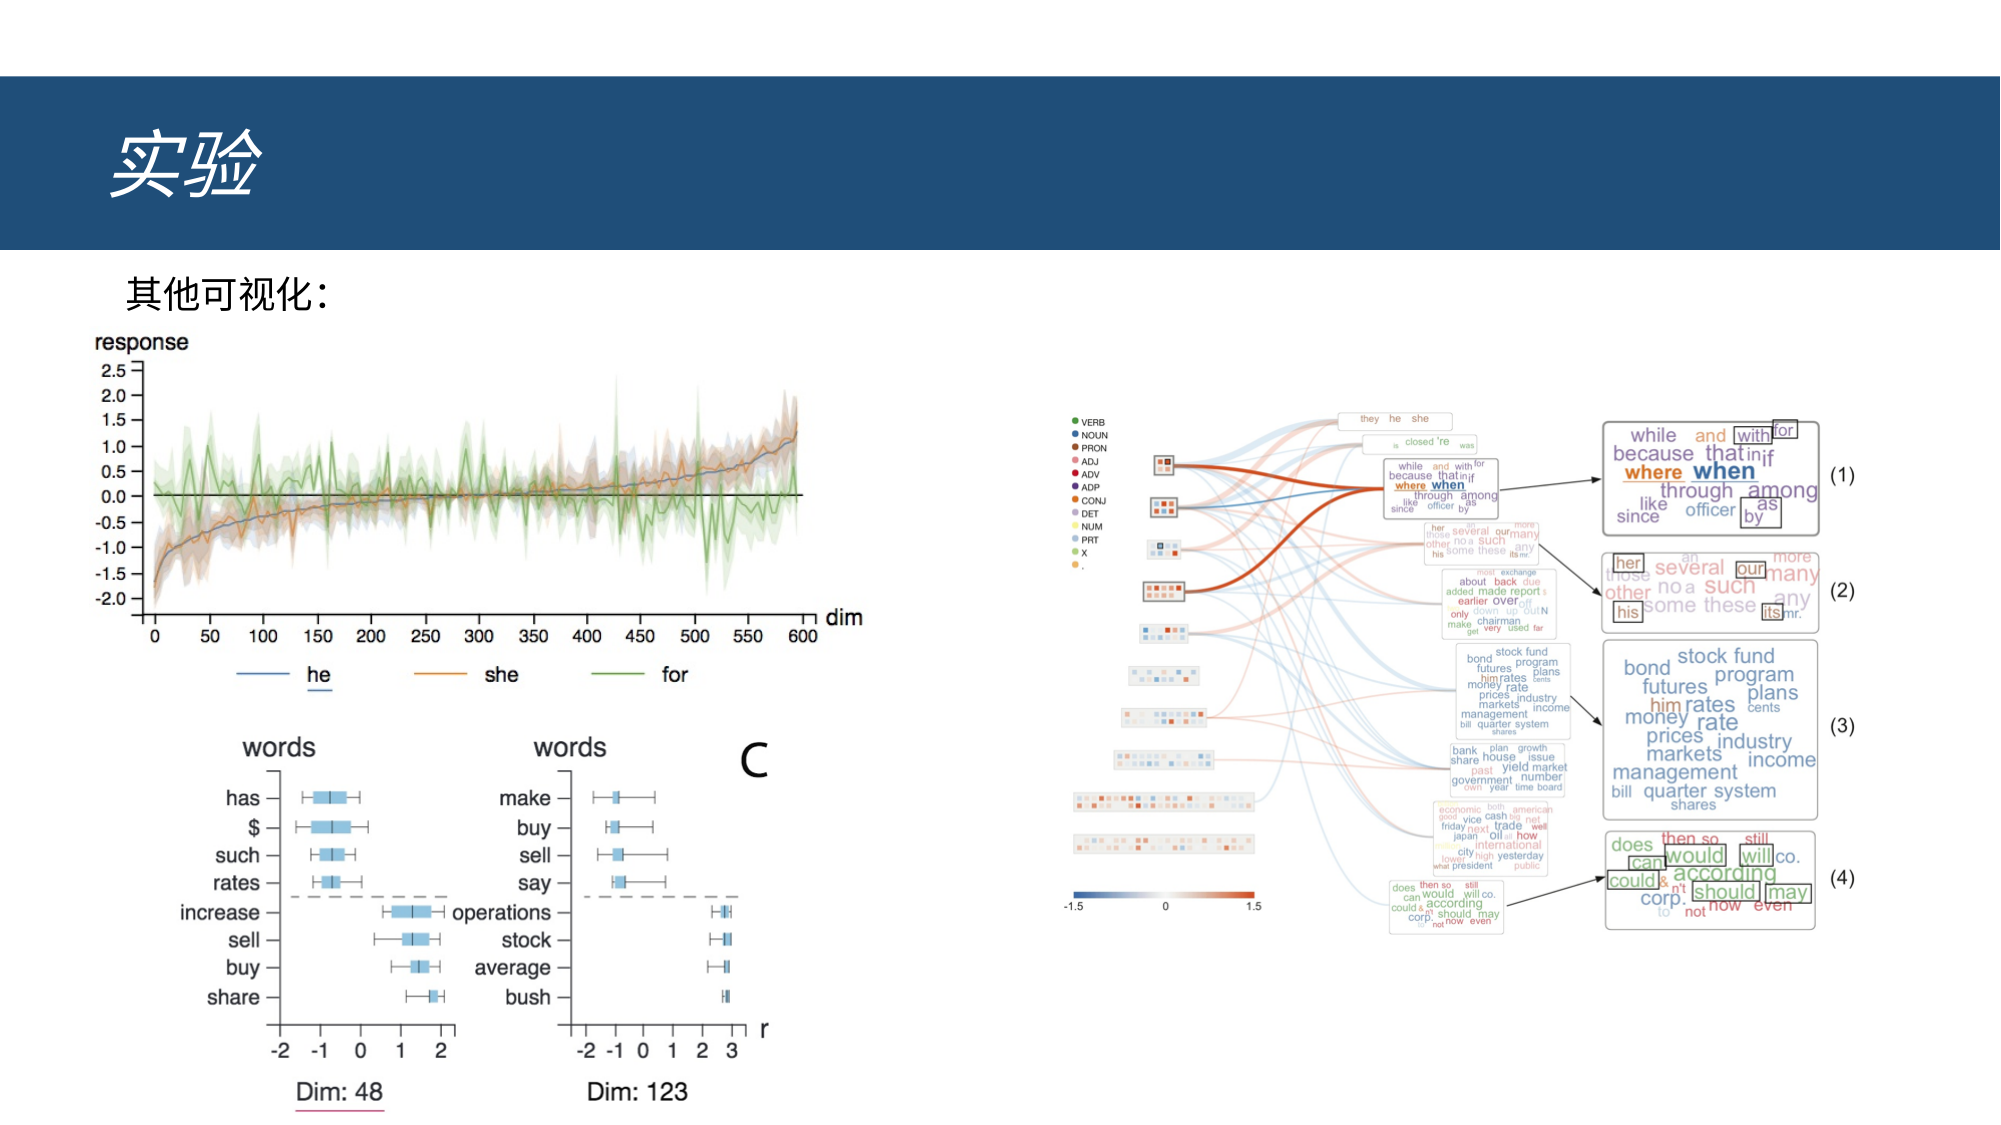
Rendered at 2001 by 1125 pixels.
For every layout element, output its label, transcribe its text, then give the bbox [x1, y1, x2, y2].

text_box [1815, 75, 2000, 251]
text_box 其他可视化： [111, 263, 1367, 369]
picture [170, 735, 780, 1125]
picture [1061, 412, 1865, 935]
picture [89, 326, 873, 700]
title 实验 [89, 37, 1815, 255]
text_box [0, 75, 89, 251]
